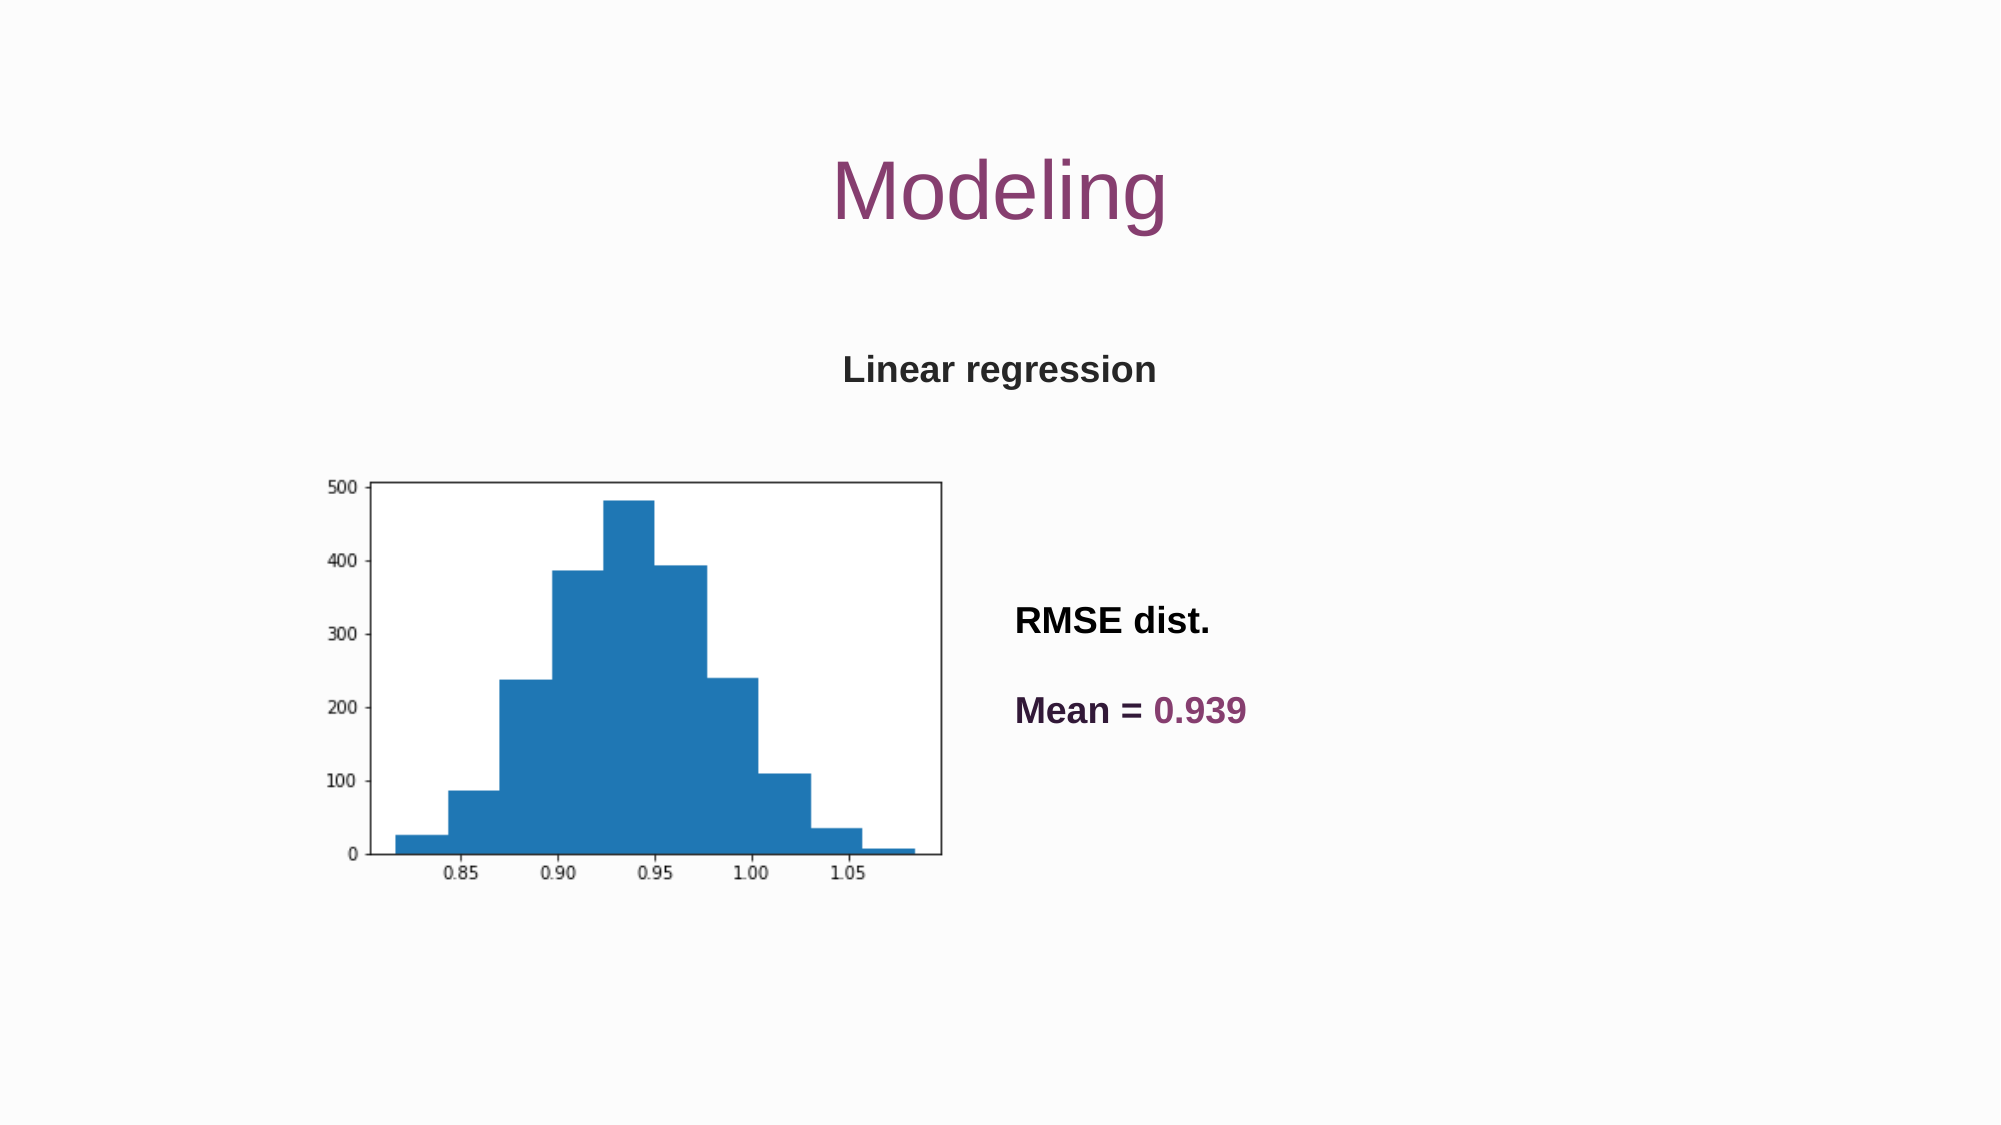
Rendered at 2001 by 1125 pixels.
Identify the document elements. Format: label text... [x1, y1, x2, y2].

picture [314, 465, 958, 895]
text_box RMSE dist. Mean = 0.939 [999, 588, 1723, 739]
text_box Linear regression [678, 337, 1322, 397]
text_box Modeling [0, 129, 2000, 244]
